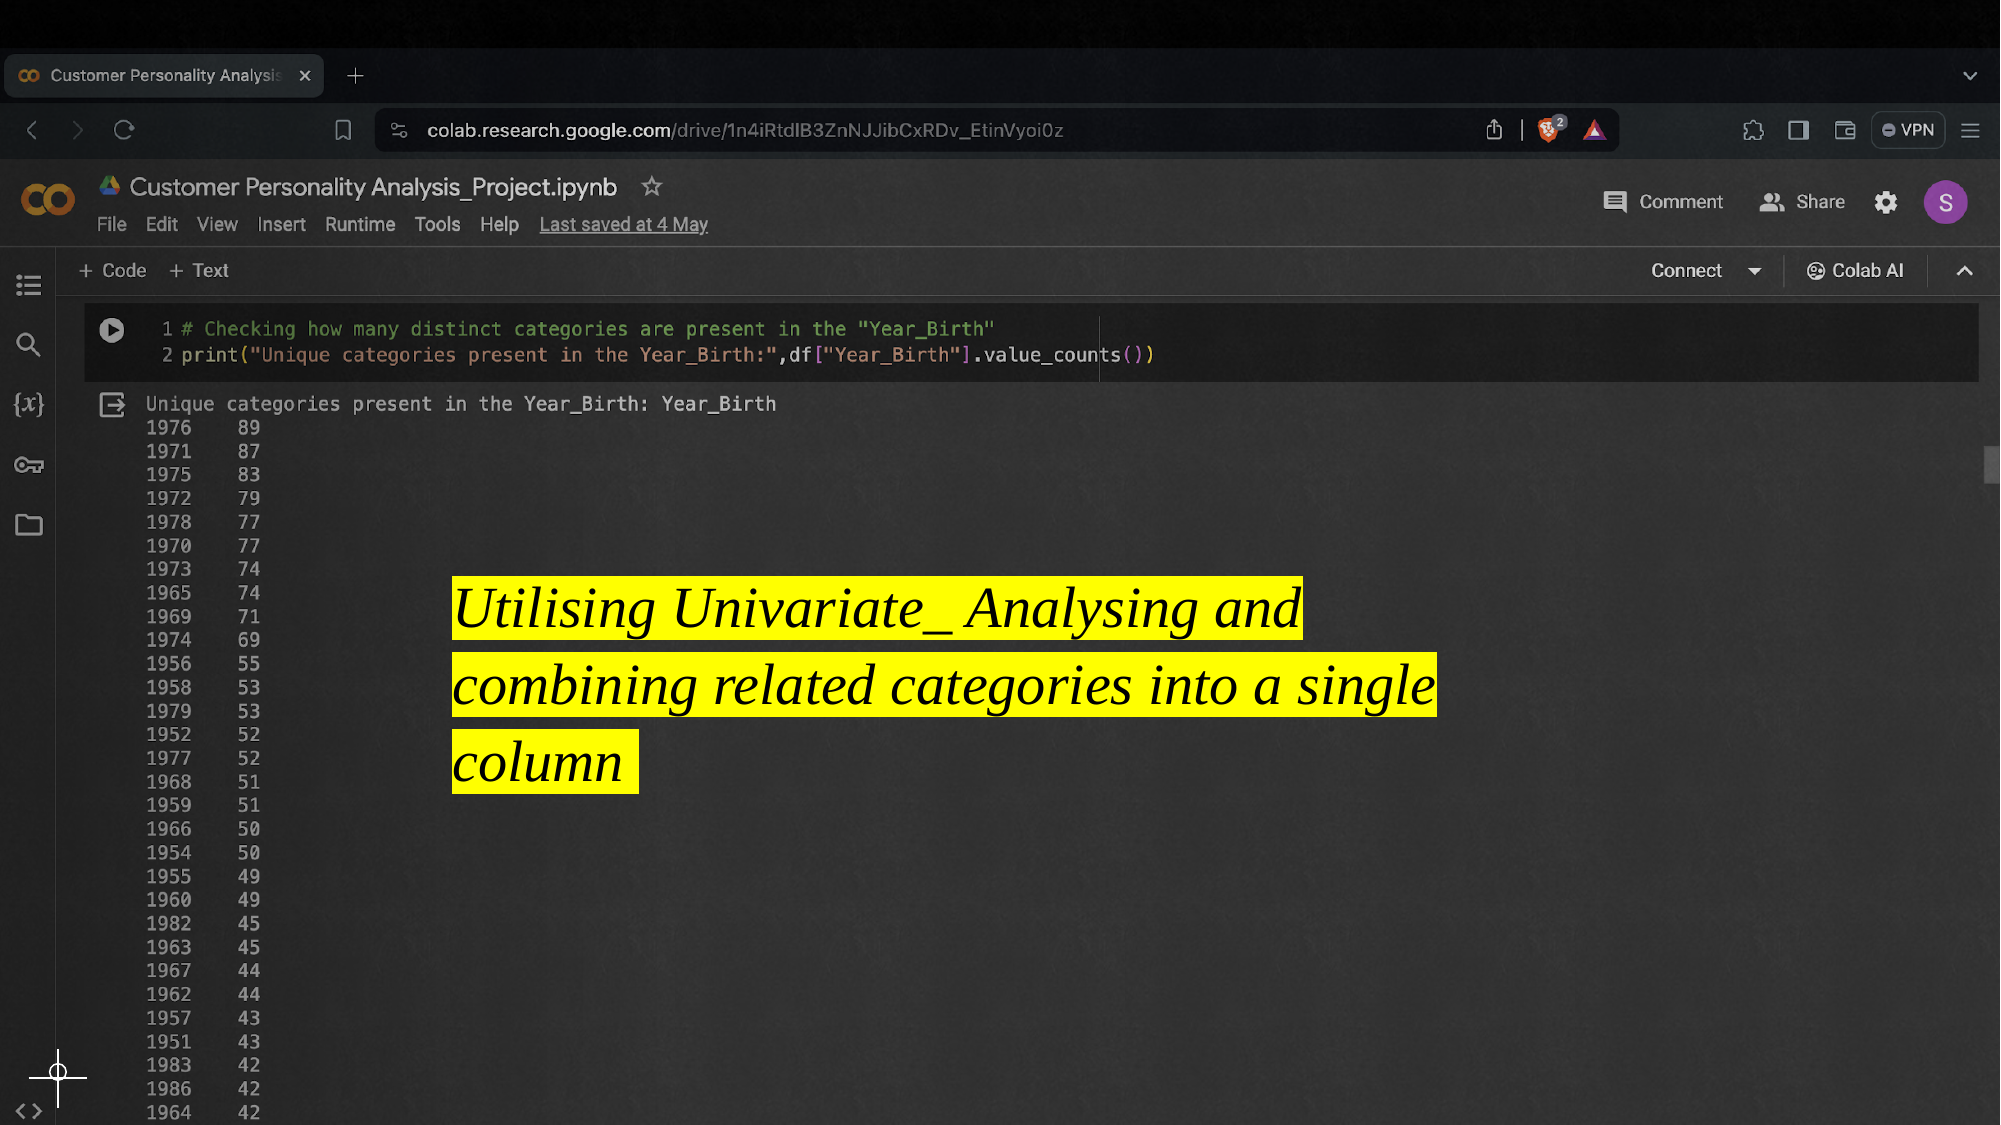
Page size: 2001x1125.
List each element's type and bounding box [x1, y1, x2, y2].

list [0, 0, 2000, 1125]
text_box [28, 1047, 88, 1109]
